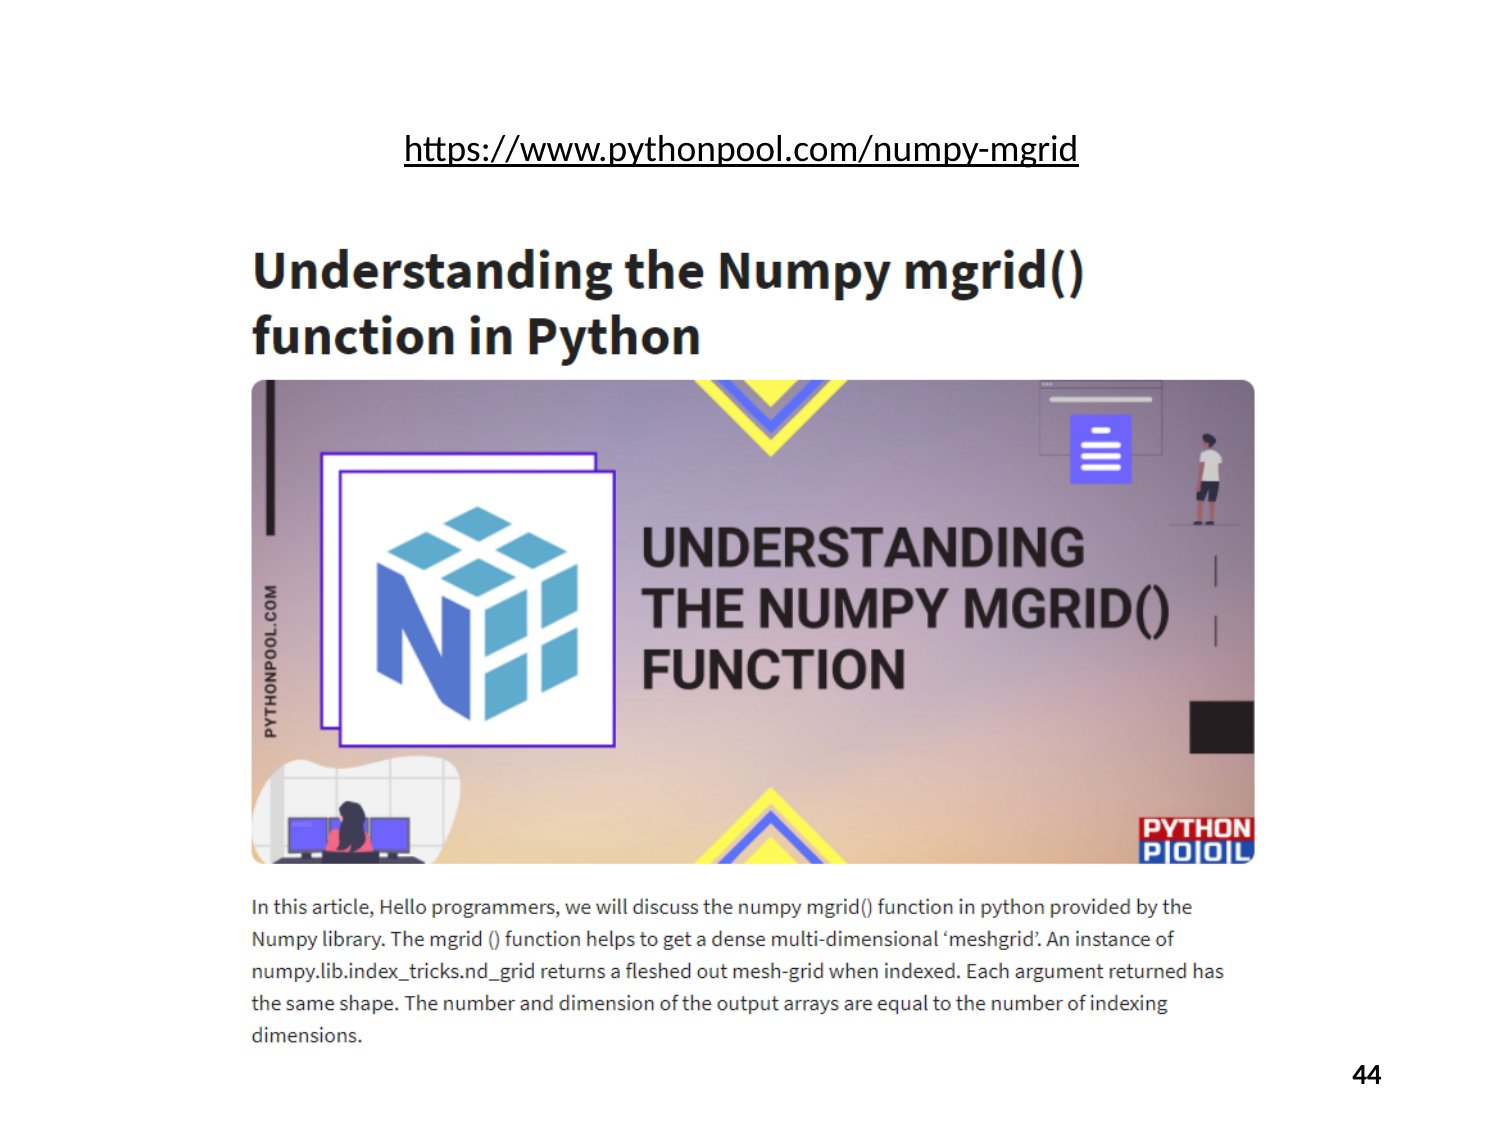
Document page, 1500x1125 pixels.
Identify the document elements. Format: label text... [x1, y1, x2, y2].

picture [244, 226, 1256, 1063]
text_box https://www.pythonpool.com/numpy-mgrid [339, 117, 1160, 177]
slide_number 44 [1059, 1042, 1397, 1103]
